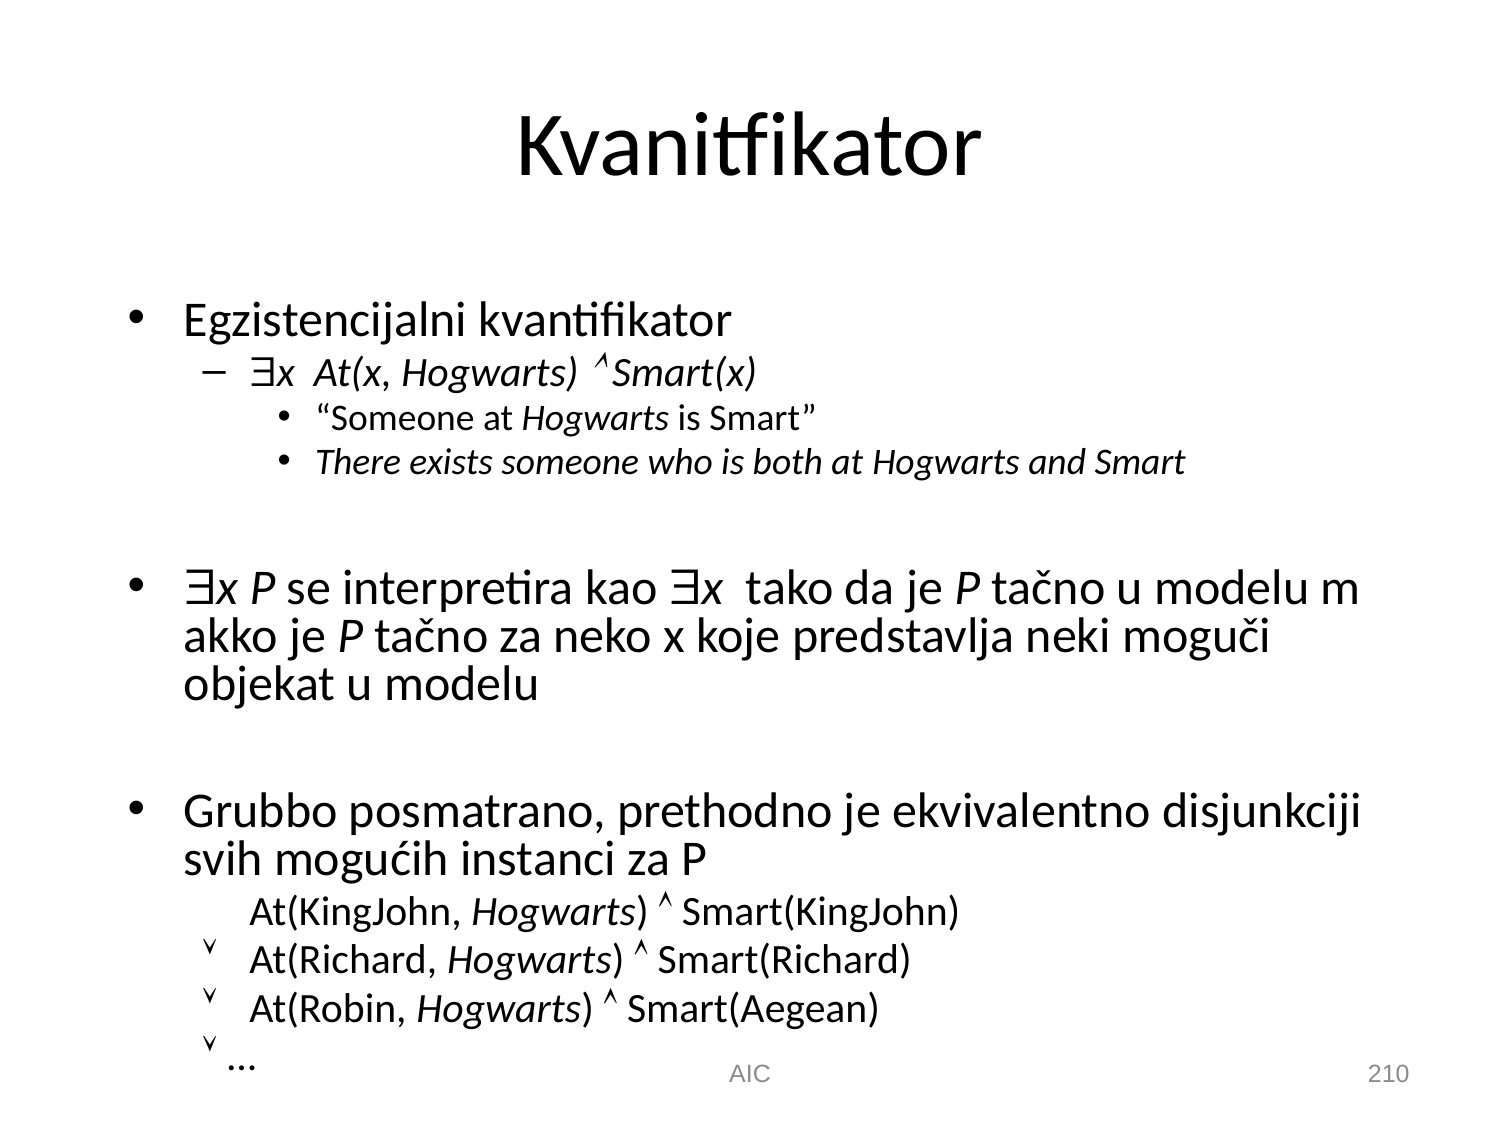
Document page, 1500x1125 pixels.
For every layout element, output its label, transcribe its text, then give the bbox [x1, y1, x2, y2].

title Kvanitfikator [75, 45, 1425, 233]
slide_number 210 [1074, 1042, 1425, 1103]
list Egzistencijalni kvantifikator x At(x, Hogwarts)  Smart(x) “Someone at Hogwarts is Smart” There exists someone who is both at Hogwarts and Smart x P se interpretira kao x tako da je P tačno u modelu m akko je P tačno za neko x koje predstavlja neki moguči objekat u modelu Grubbo posmatrano, prethodno je ekvivalentno disjunkciji svih mogućih instanci za P At(KingJohn, Hogwarts)  Smart(KingJohn)  At(Richard, Hogwarts)  Smart(Richard)  At(Robin, Hogwarts)  Smart(Aegean)  ... [112, 290, 1388, 1066]
footer AIC [512, 1066, 988, 1103]
